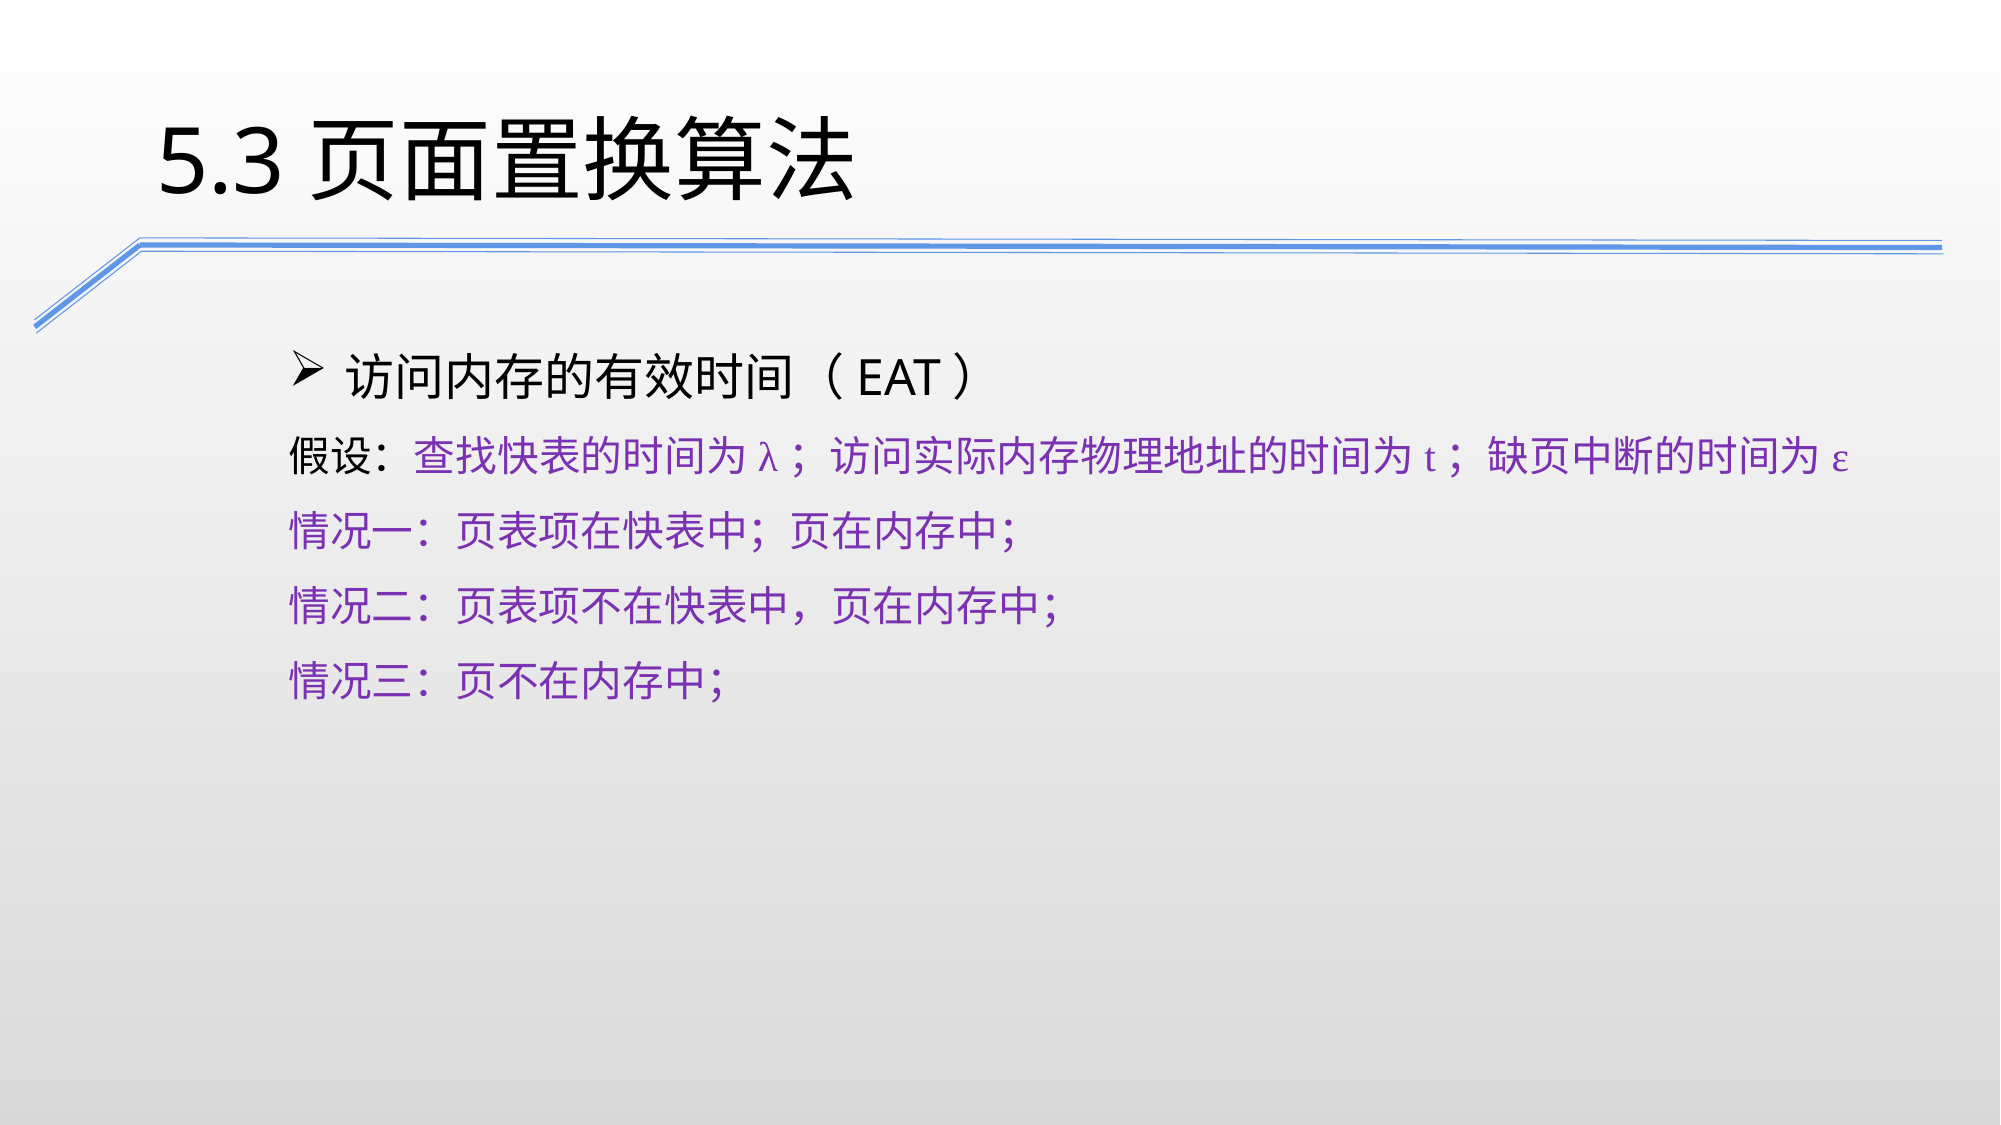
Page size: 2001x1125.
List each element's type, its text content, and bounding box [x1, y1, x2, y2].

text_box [34, 244, 1942, 327]
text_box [36, 251, 1944, 334]
text_box 5.3页面置换算法 [141, 94, 1570, 219]
text_box 访问内存的有效时间（EAT） 假设：查找快表的时间为λ；访问实际内存物理地址的时间为t；缺页中断的时间为ε 情况一：页表项在快表中；页在内存中； 情况二：页表项不在快表中，页在内存中； 情况三：页不在内存中； [273, 307, 1992, 713]
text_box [34, 237, 1942, 244]
